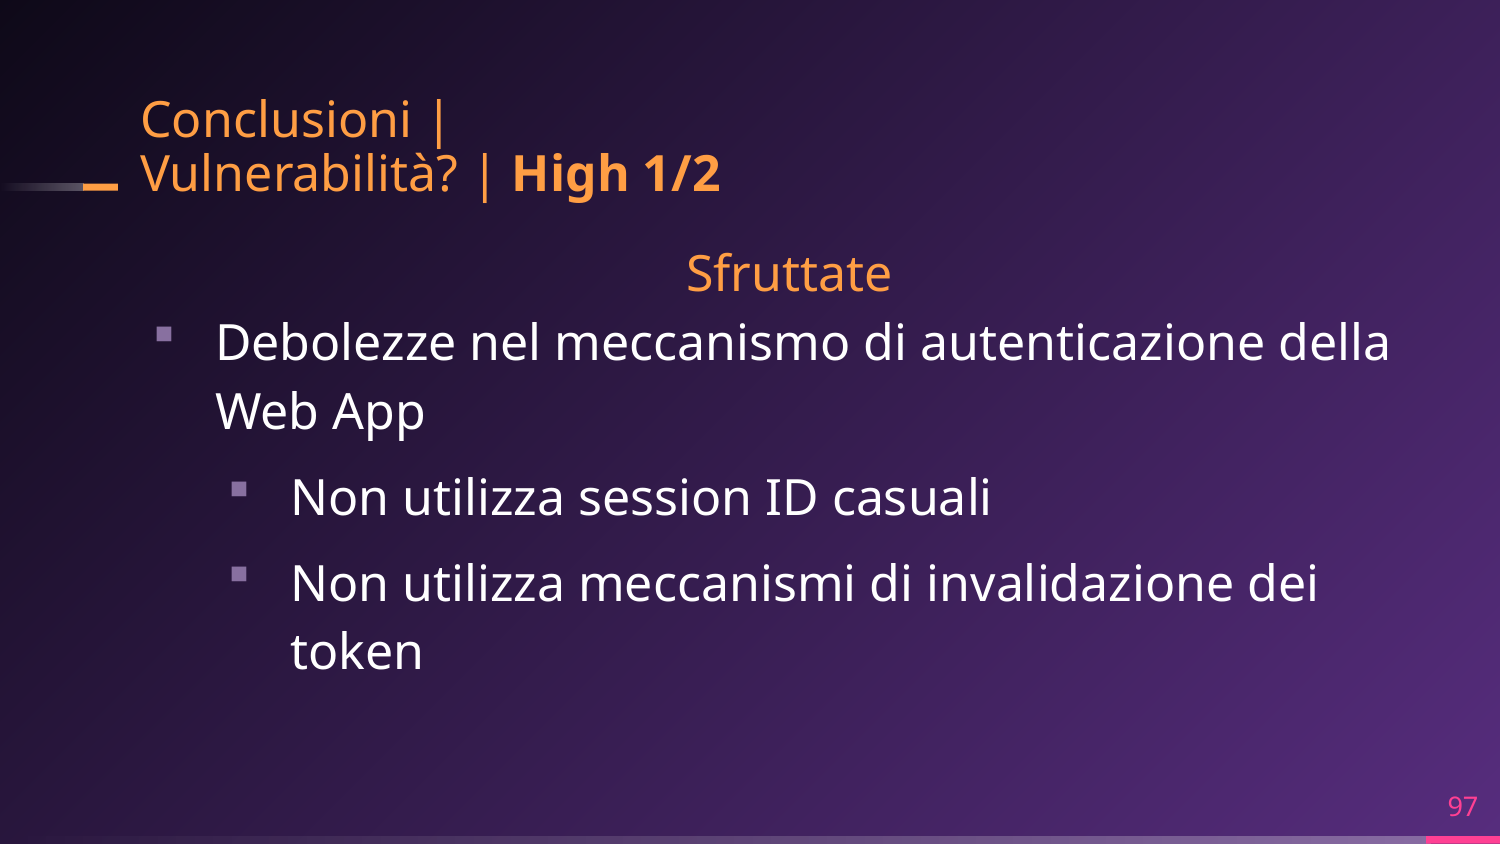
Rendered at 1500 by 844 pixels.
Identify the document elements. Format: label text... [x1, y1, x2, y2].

text_box Sfruttate Debolezze nel meccanismo di autenticazione della Web App Non utilizza session ID casuali Non utilizza meccanismi di invalidazione dei token [140, 232, 1426, 780]
title Conclusioni | Vulnerabilità? | High 1/2 [140, 137, 1427, 203]
slide_number 97 [1426, 779, 1500, 837]
